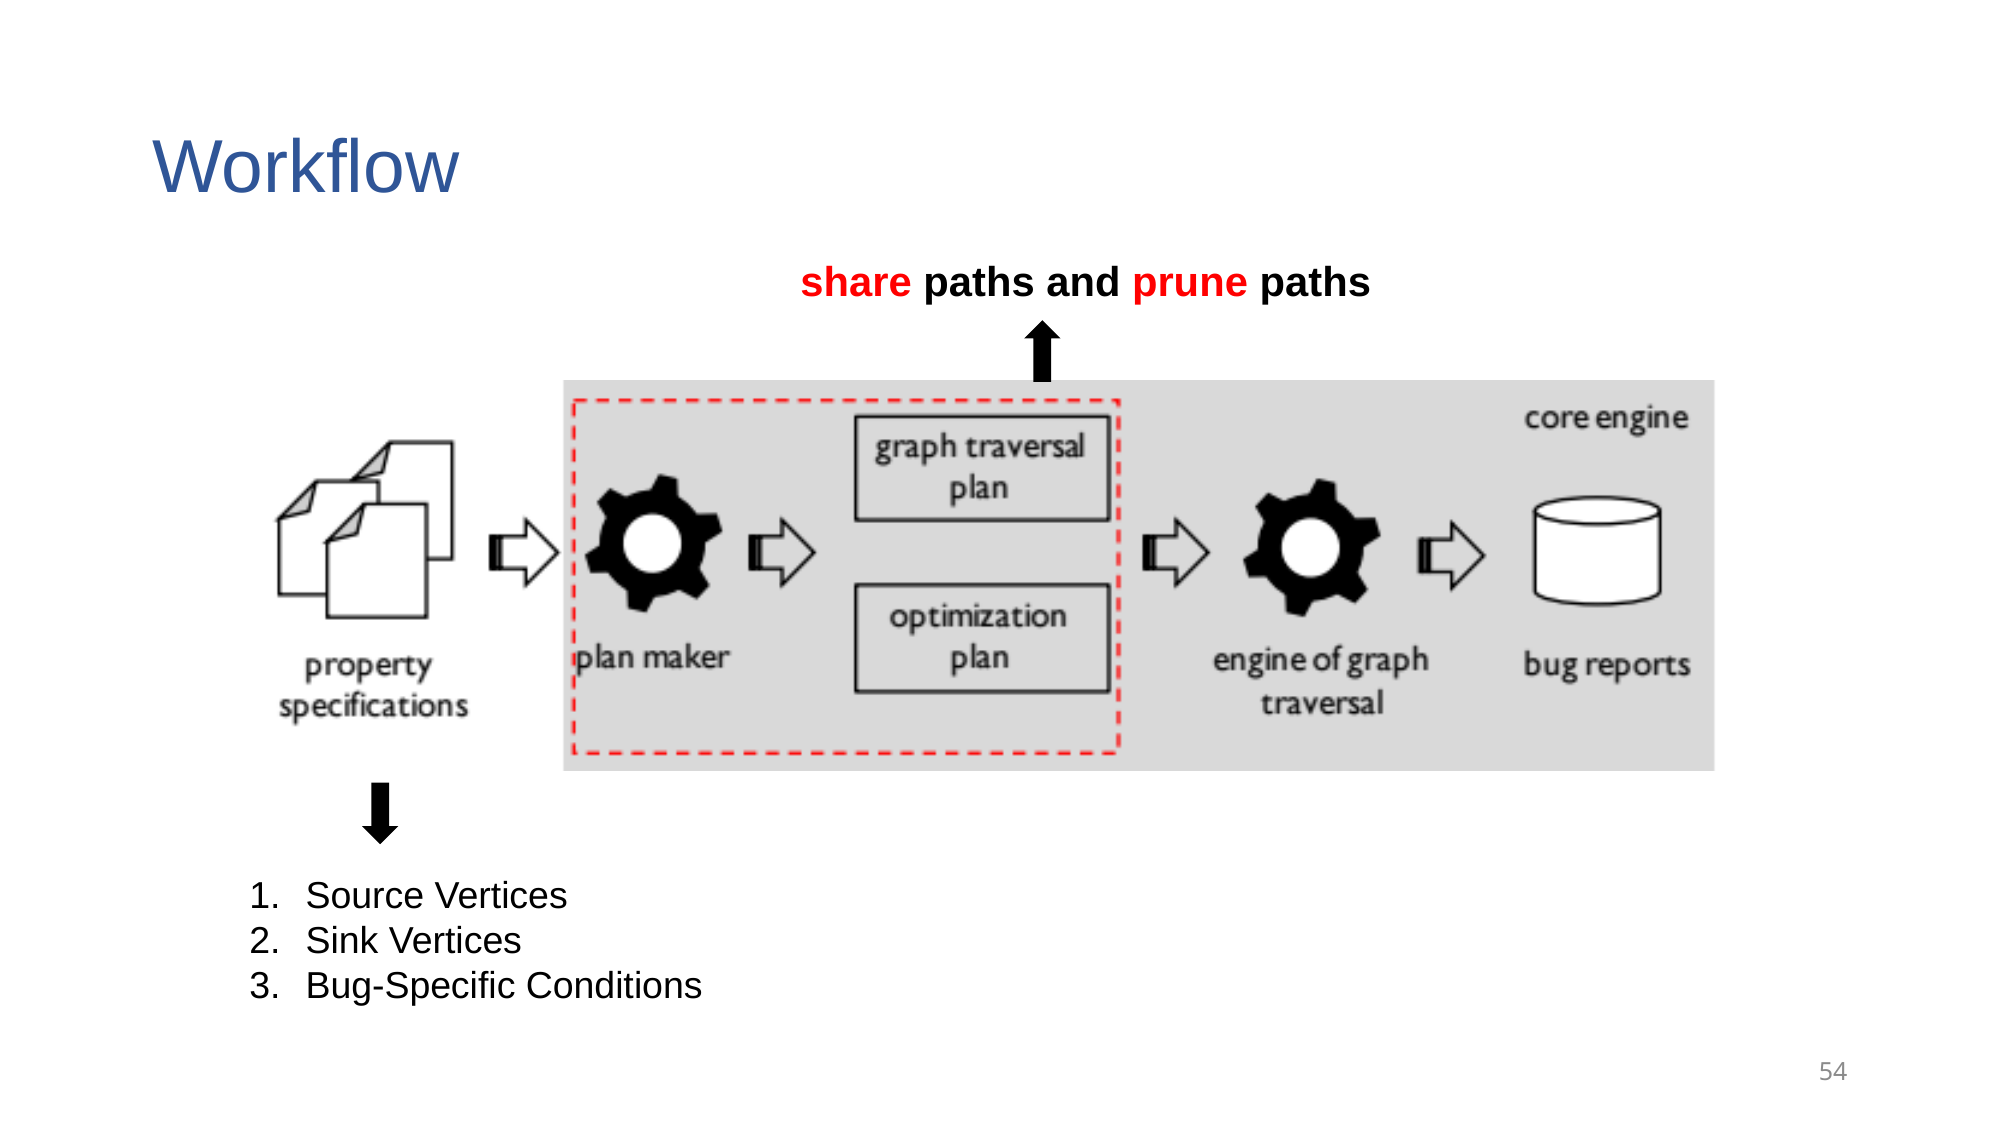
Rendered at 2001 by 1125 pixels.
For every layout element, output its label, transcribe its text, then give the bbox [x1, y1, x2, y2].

slide_number 54 [1412, 1042, 1863, 1103]
picture [259, 380, 1763, 771]
text_box Source Vertices Sink Vertices Bug-Specific Conditions [234, 863, 718, 1014]
text_box [362, 782, 399, 845]
title Workflow [137, 59, 1863, 278]
text_box [1024, 320, 1061, 380]
text_box share paths and prune paths [785, 247, 1420, 313]
